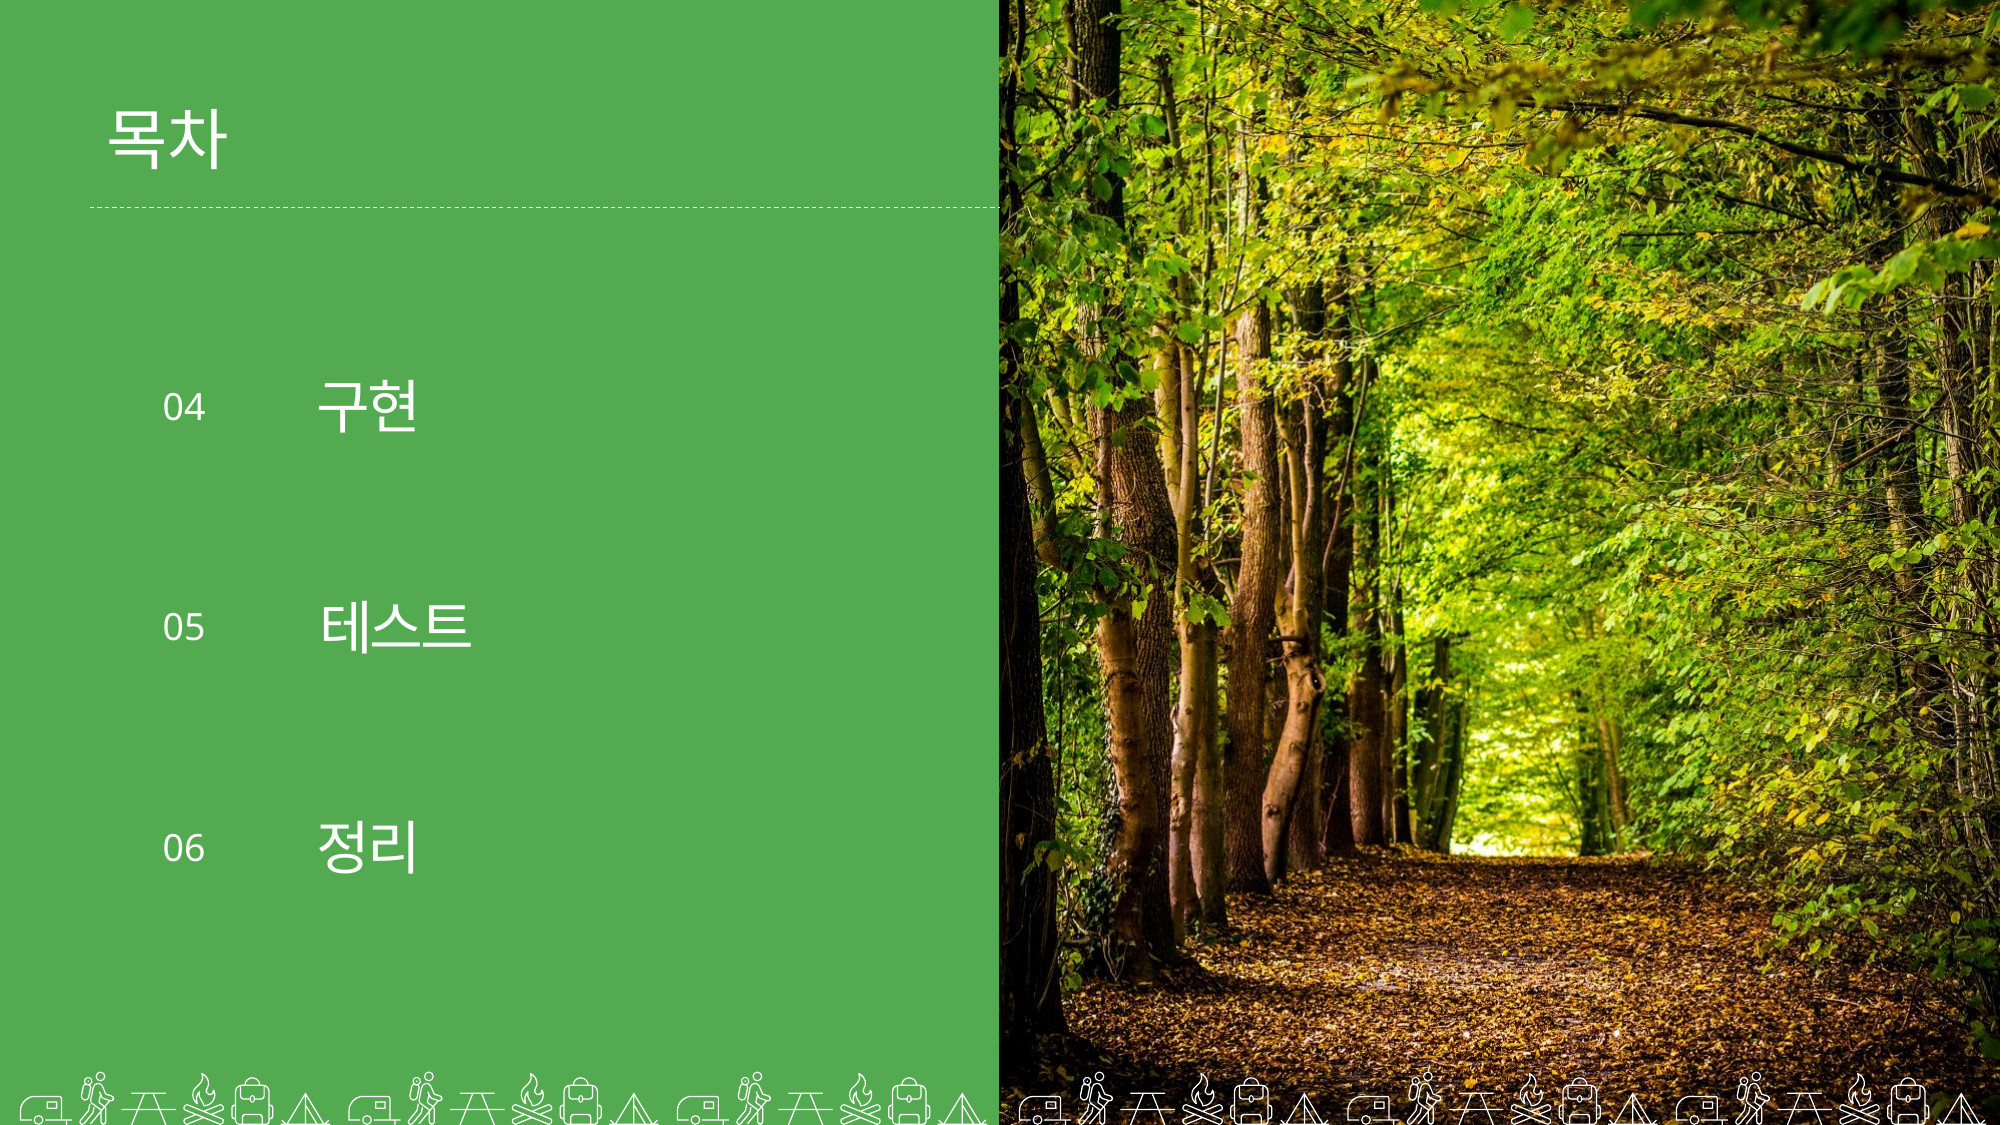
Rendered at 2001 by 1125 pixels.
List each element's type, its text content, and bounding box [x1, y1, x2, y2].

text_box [19, 1071, 1987, 1125]
picture [999, 0, 2000, 1125]
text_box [148, 803, 440, 890]
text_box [148, 583, 496, 670]
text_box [148, 362, 440, 449]
text_box 목차 [91, 90, 245, 186]
